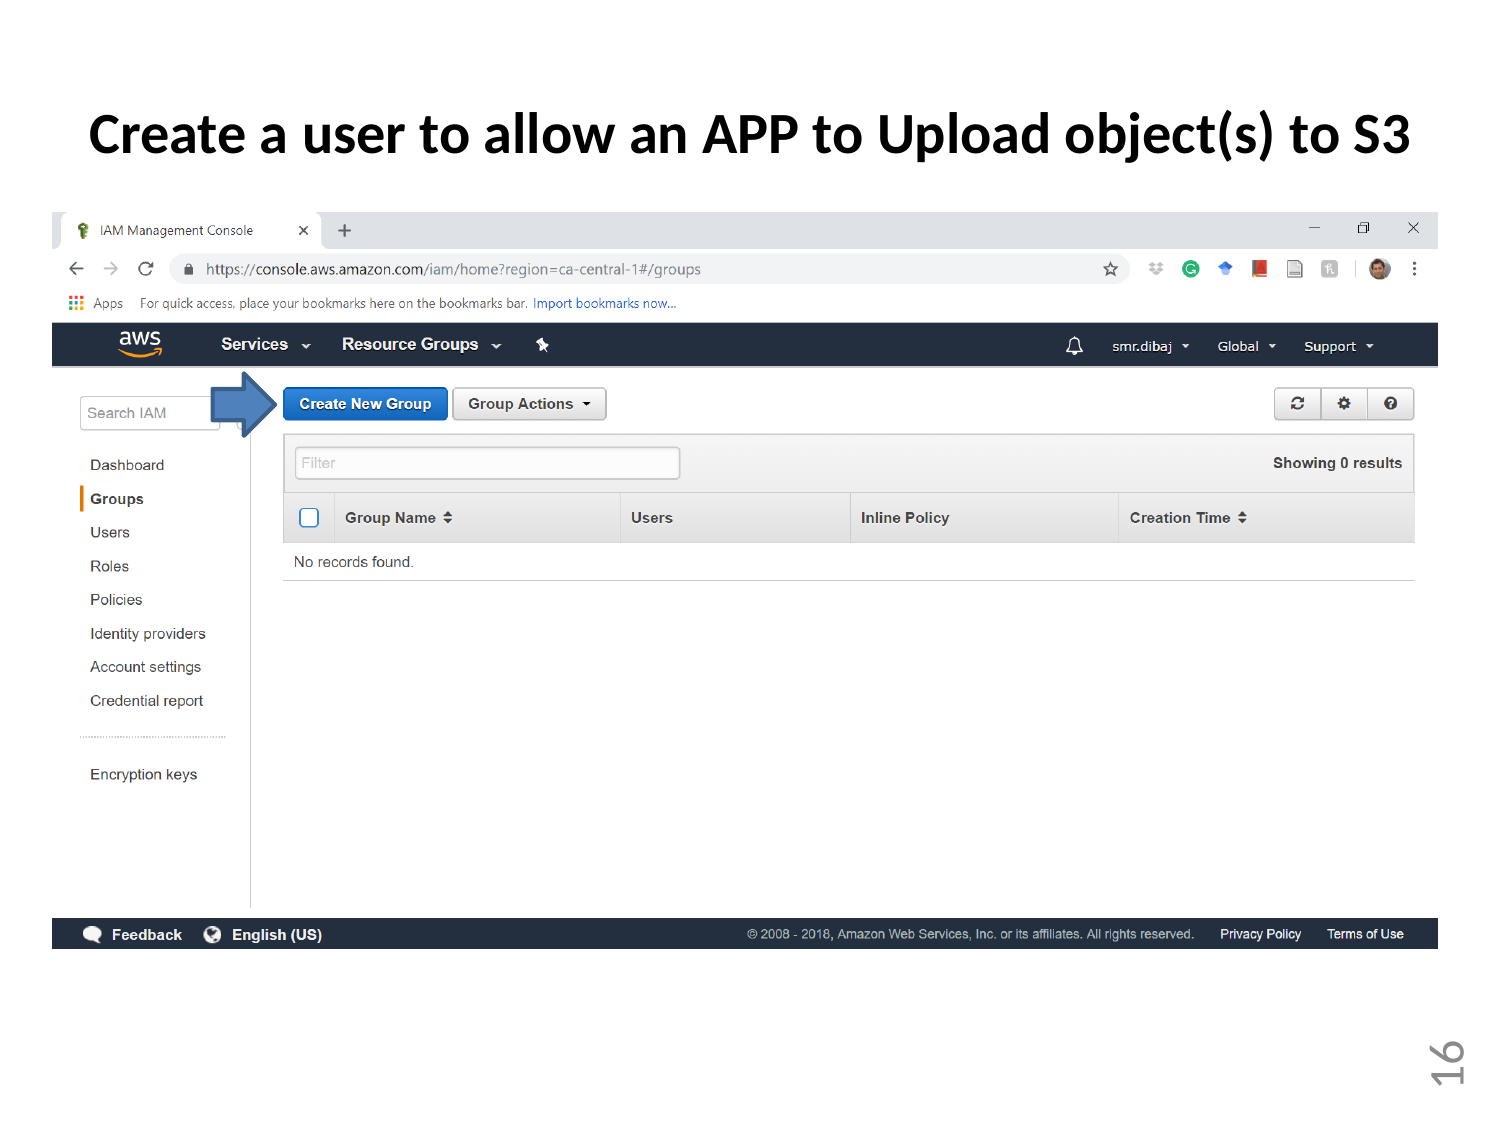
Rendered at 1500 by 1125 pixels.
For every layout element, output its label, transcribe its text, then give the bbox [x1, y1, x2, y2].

slide_number 16 [1412, 1025, 1475, 1125]
picture [51, 212, 1438, 949]
text_box Create a user to allow an APP to Upload object(s) to S3 [74, 87, 1438, 173]
